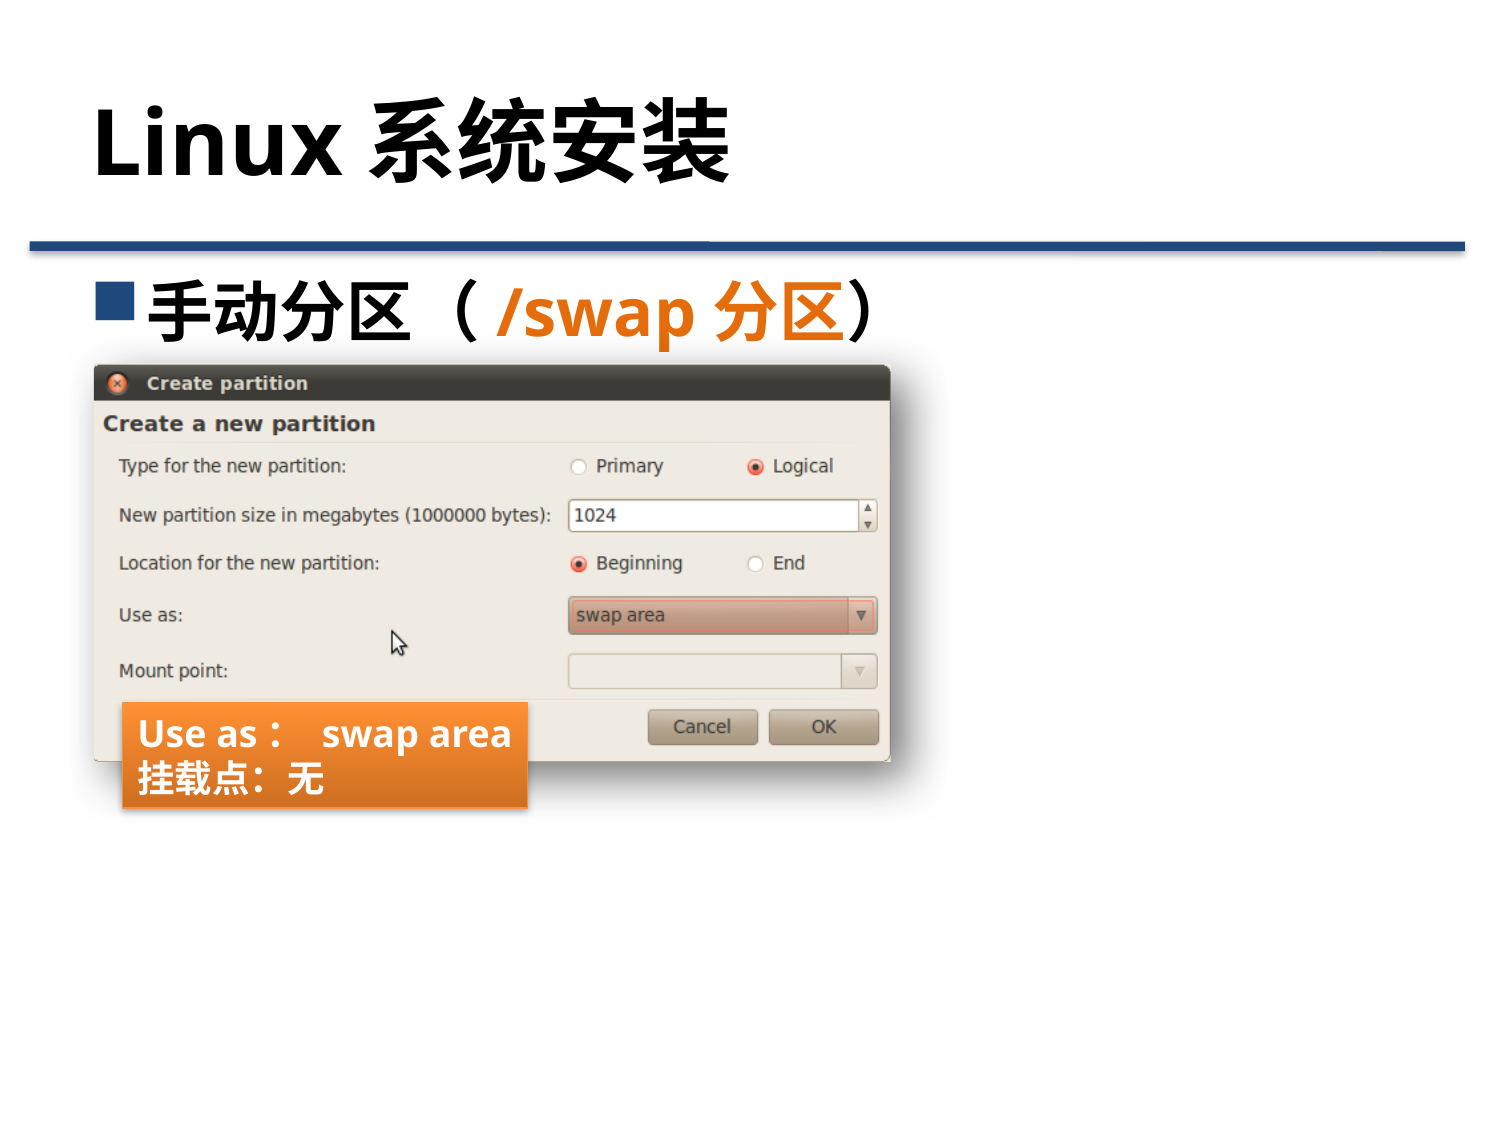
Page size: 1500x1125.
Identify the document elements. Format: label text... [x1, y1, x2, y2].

text_box Use as： swap area 挂载点：无 [122, 769, 528, 809]
list 手动分区（/swap分区） [74, 262, 1426, 1006]
title Linux系统安装 [74, 44, 1426, 233]
picture [93, 363, 891, 762]
